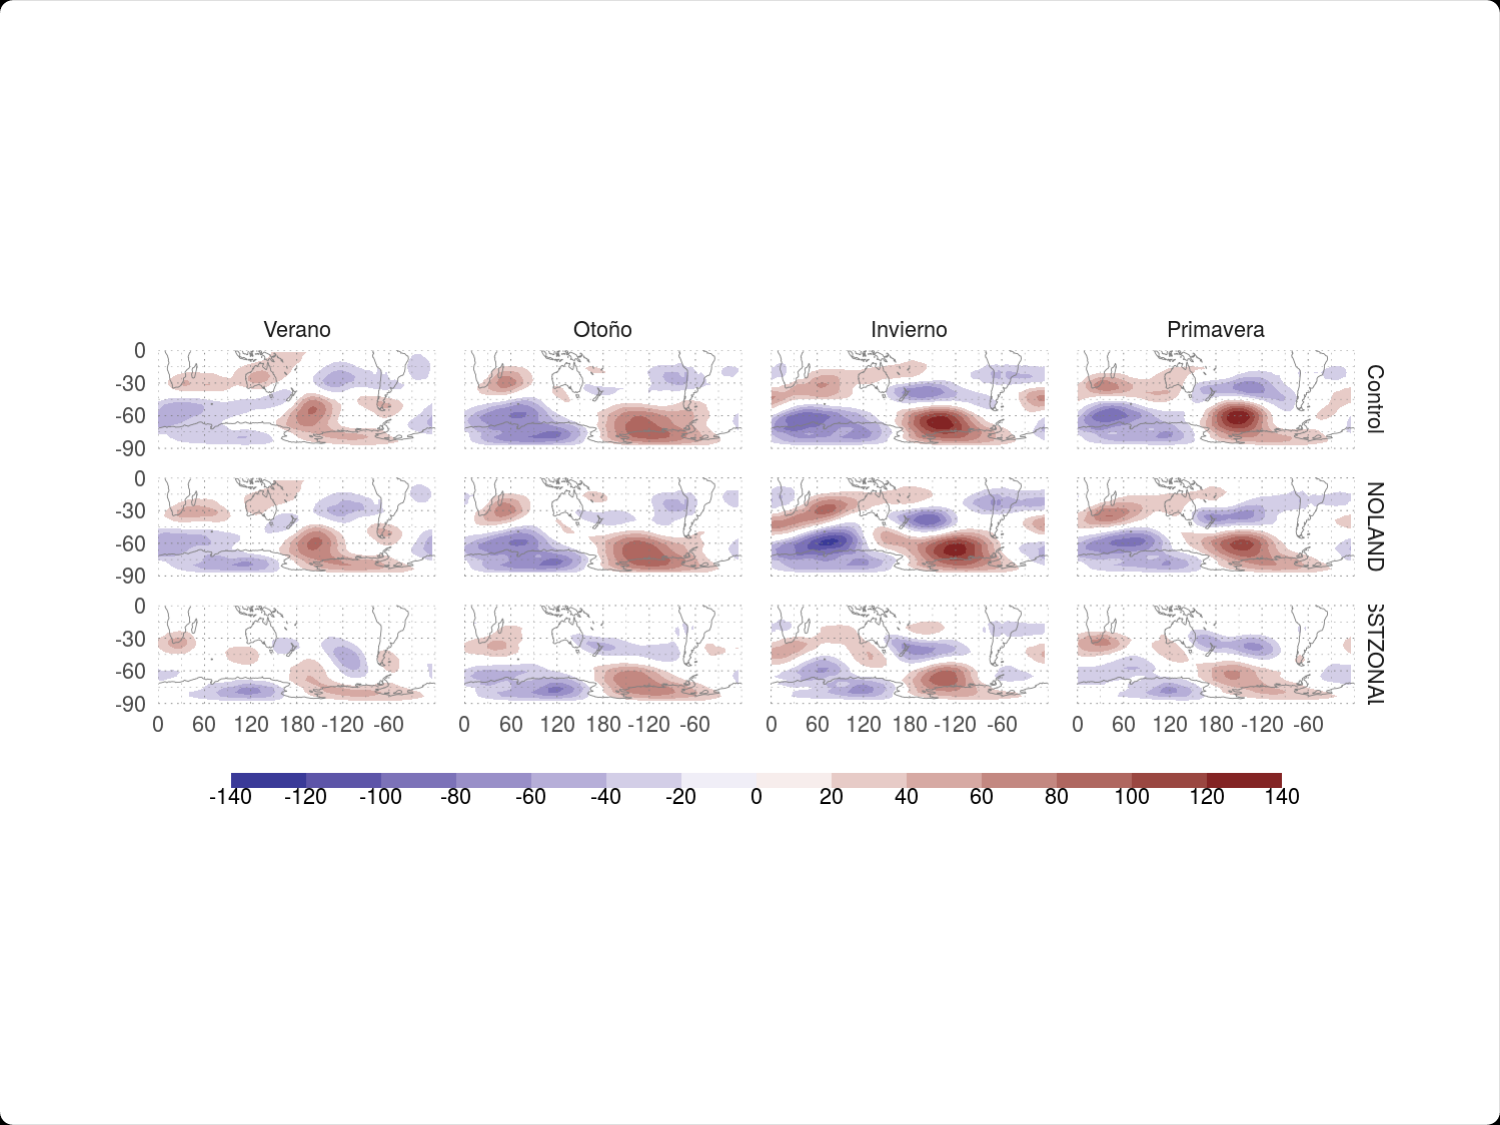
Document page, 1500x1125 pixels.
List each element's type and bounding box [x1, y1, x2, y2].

picture [17, 18, 1483, 1036]
